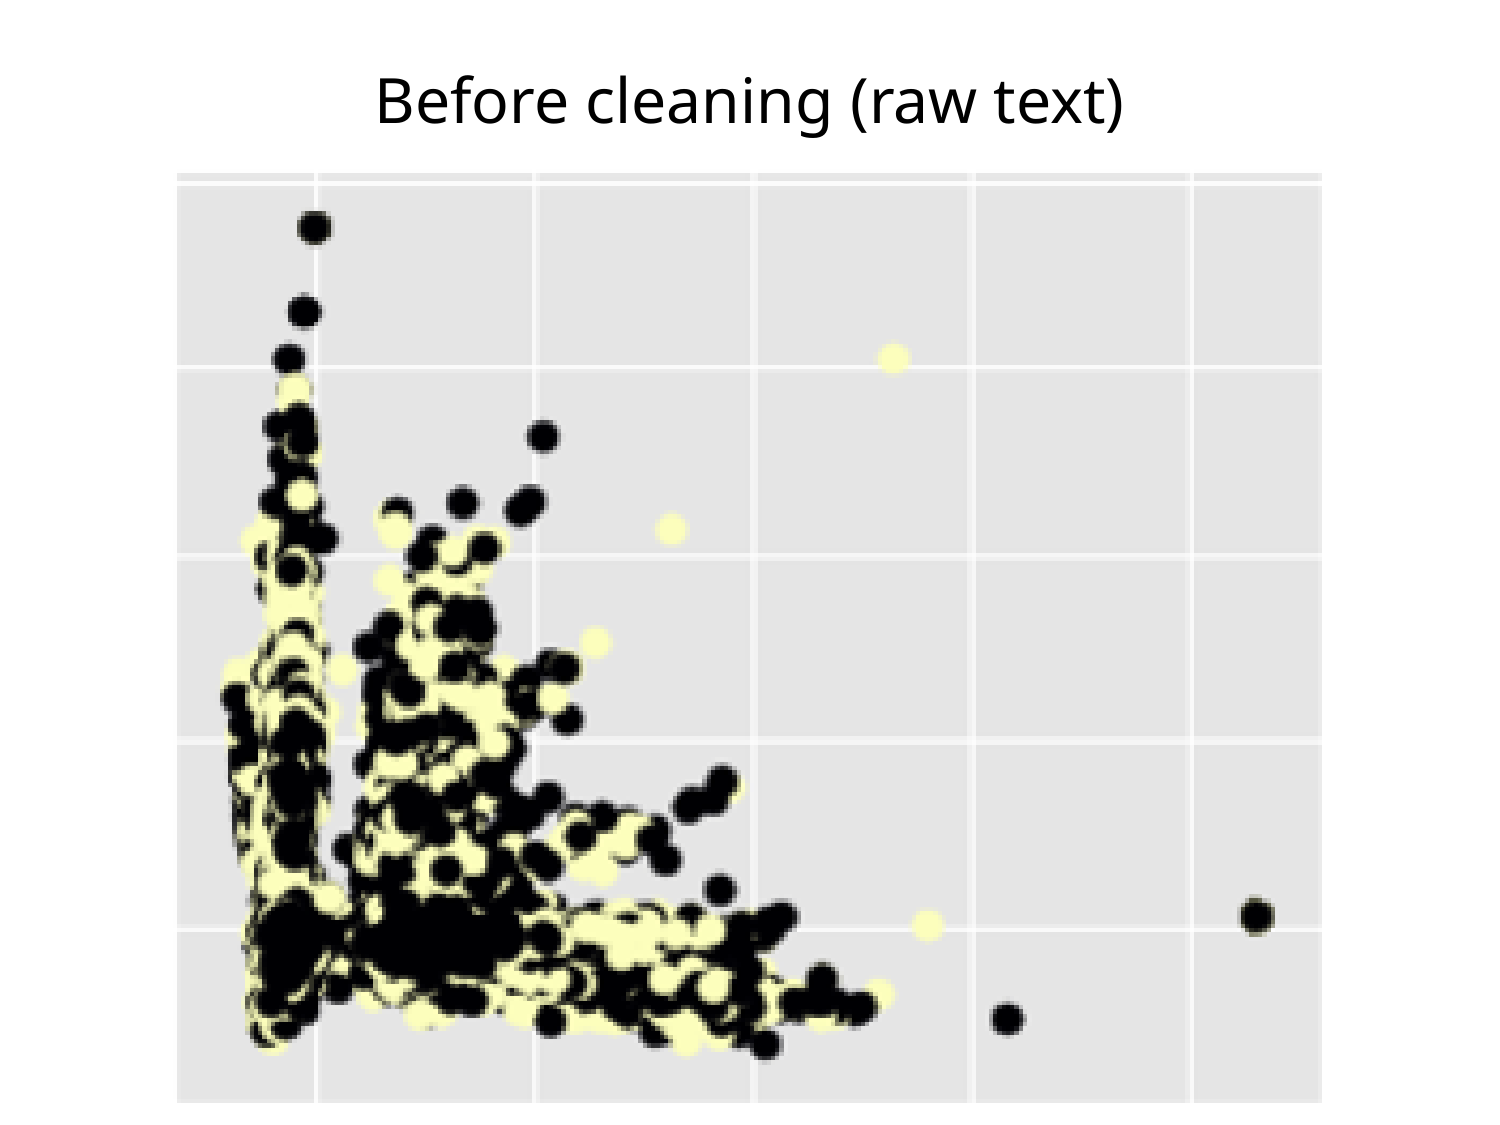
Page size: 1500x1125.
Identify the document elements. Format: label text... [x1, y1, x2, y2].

title Before cleaning (raw text) [75, 45, 1425, 152]
picture [156, 151, 1344, 1125]
